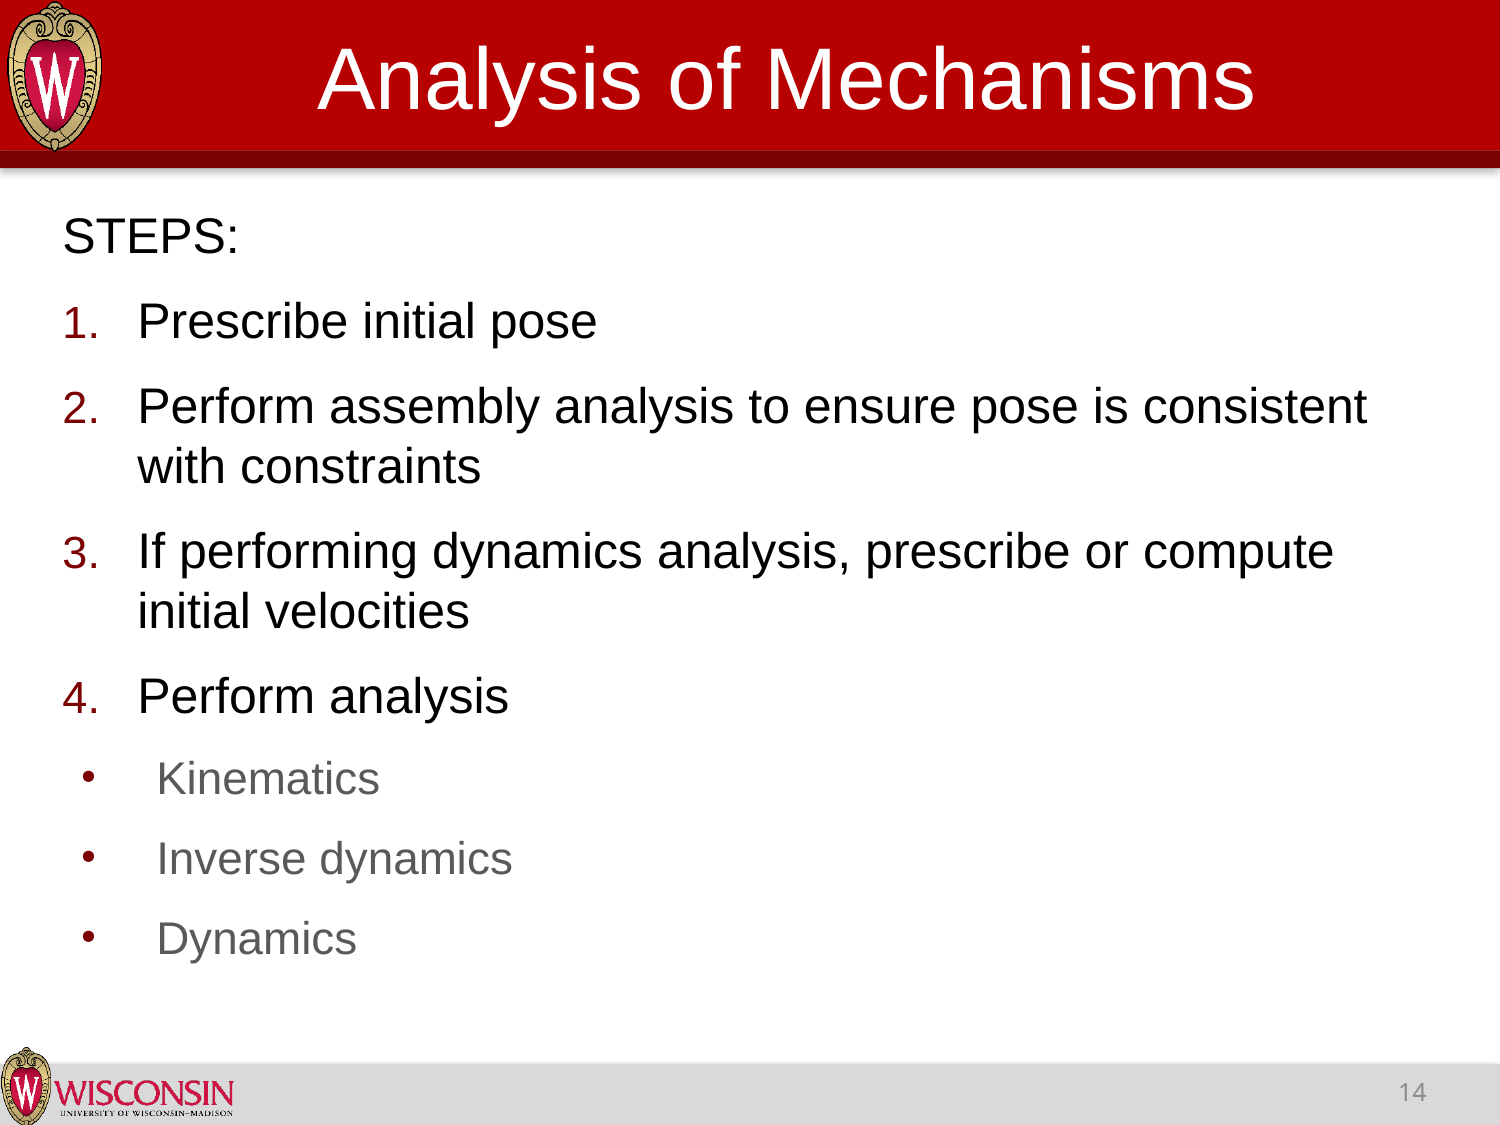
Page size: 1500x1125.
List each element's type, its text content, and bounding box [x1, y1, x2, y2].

list STEPS: Prescribe initial pose Perform assembly analysis to ensure pose is consistent with constraints If performing dynamics analysis, prescribe or compute initial velocities Perform analysis Kinematics Inverse dynamics Dynamics [62, 203, 1430, 980]
picture [1, 1047, 234, 1125]
title Analysis of Mechanisms [145, 21, 1430, 148]
picture [7, 1, 102, 152]
slide_number 14 [1091, 1063, 1442, 1124]
